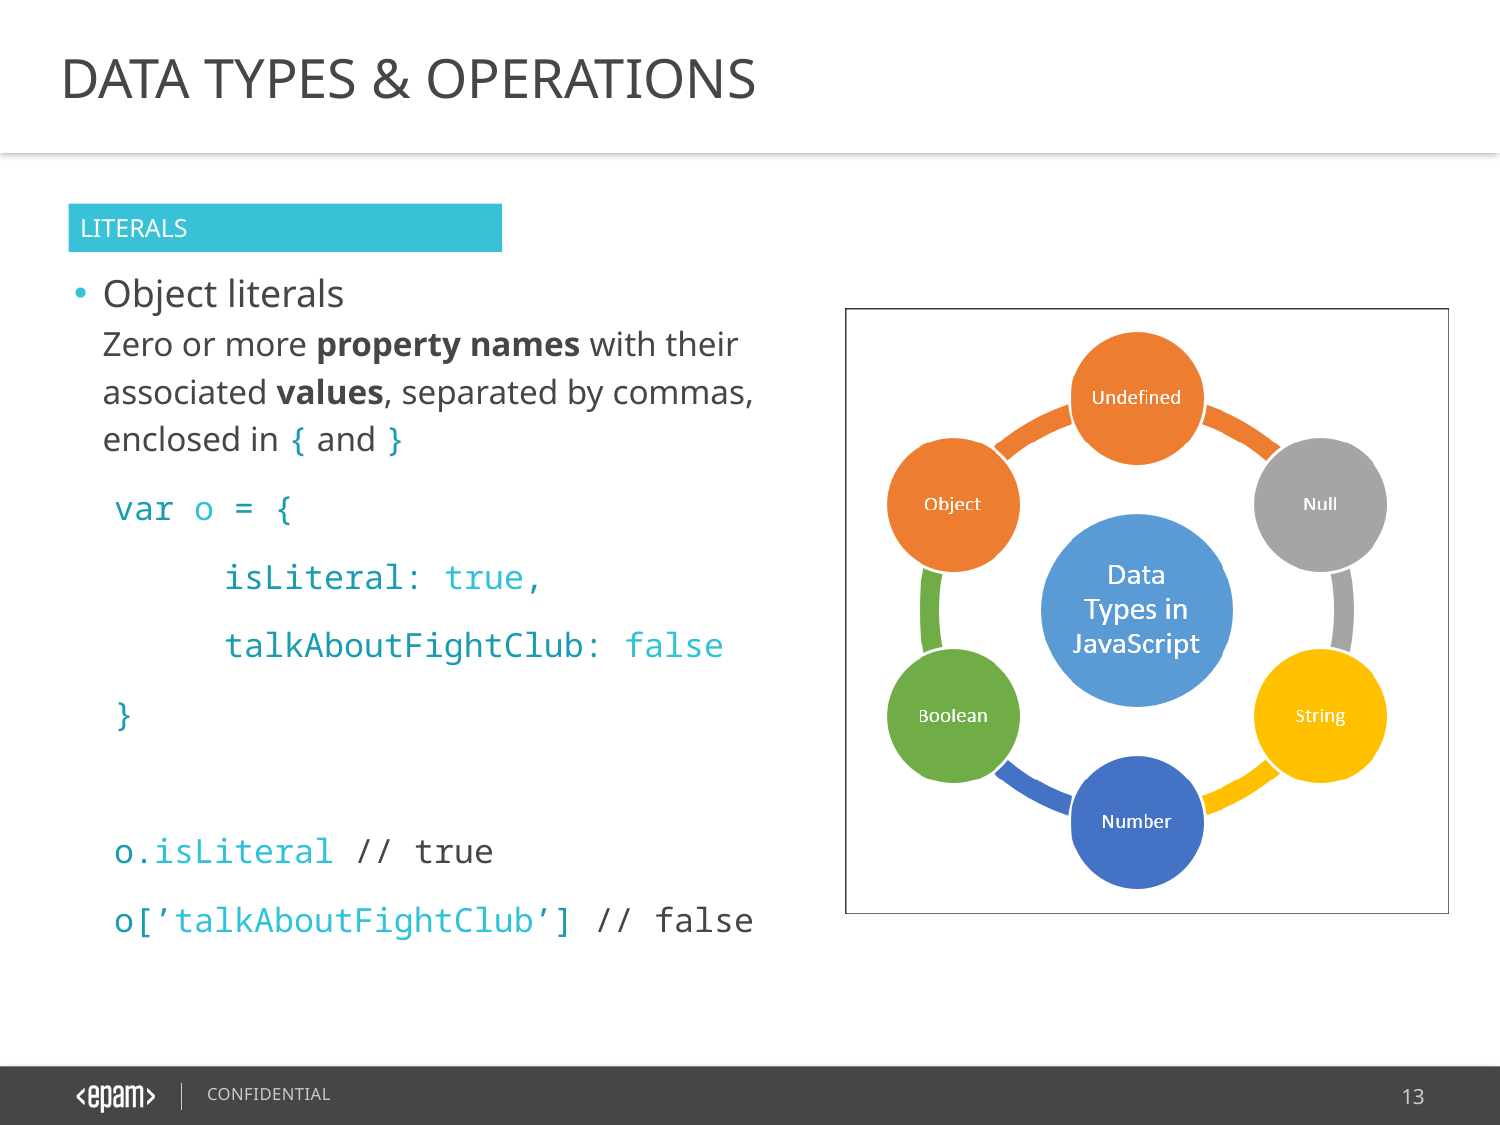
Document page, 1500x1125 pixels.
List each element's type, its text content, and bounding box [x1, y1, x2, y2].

list DATA TYPES & OPERATIONS [0, 0, 1500, 153]
picture [76, 1085, 155, 1113]
text_box LITERALS [68, 203, 503, 252]
picture [845, 307, 1449, 915]
list Object literals Zero or more property names with their associated values, separated by commas, enclosed in { and } var o = { isLiteral: true, talkAboutFightClub: false } o.isLiteral // true o[’talkAboutFightClub’] // false [59, 253, 831, 1004]
